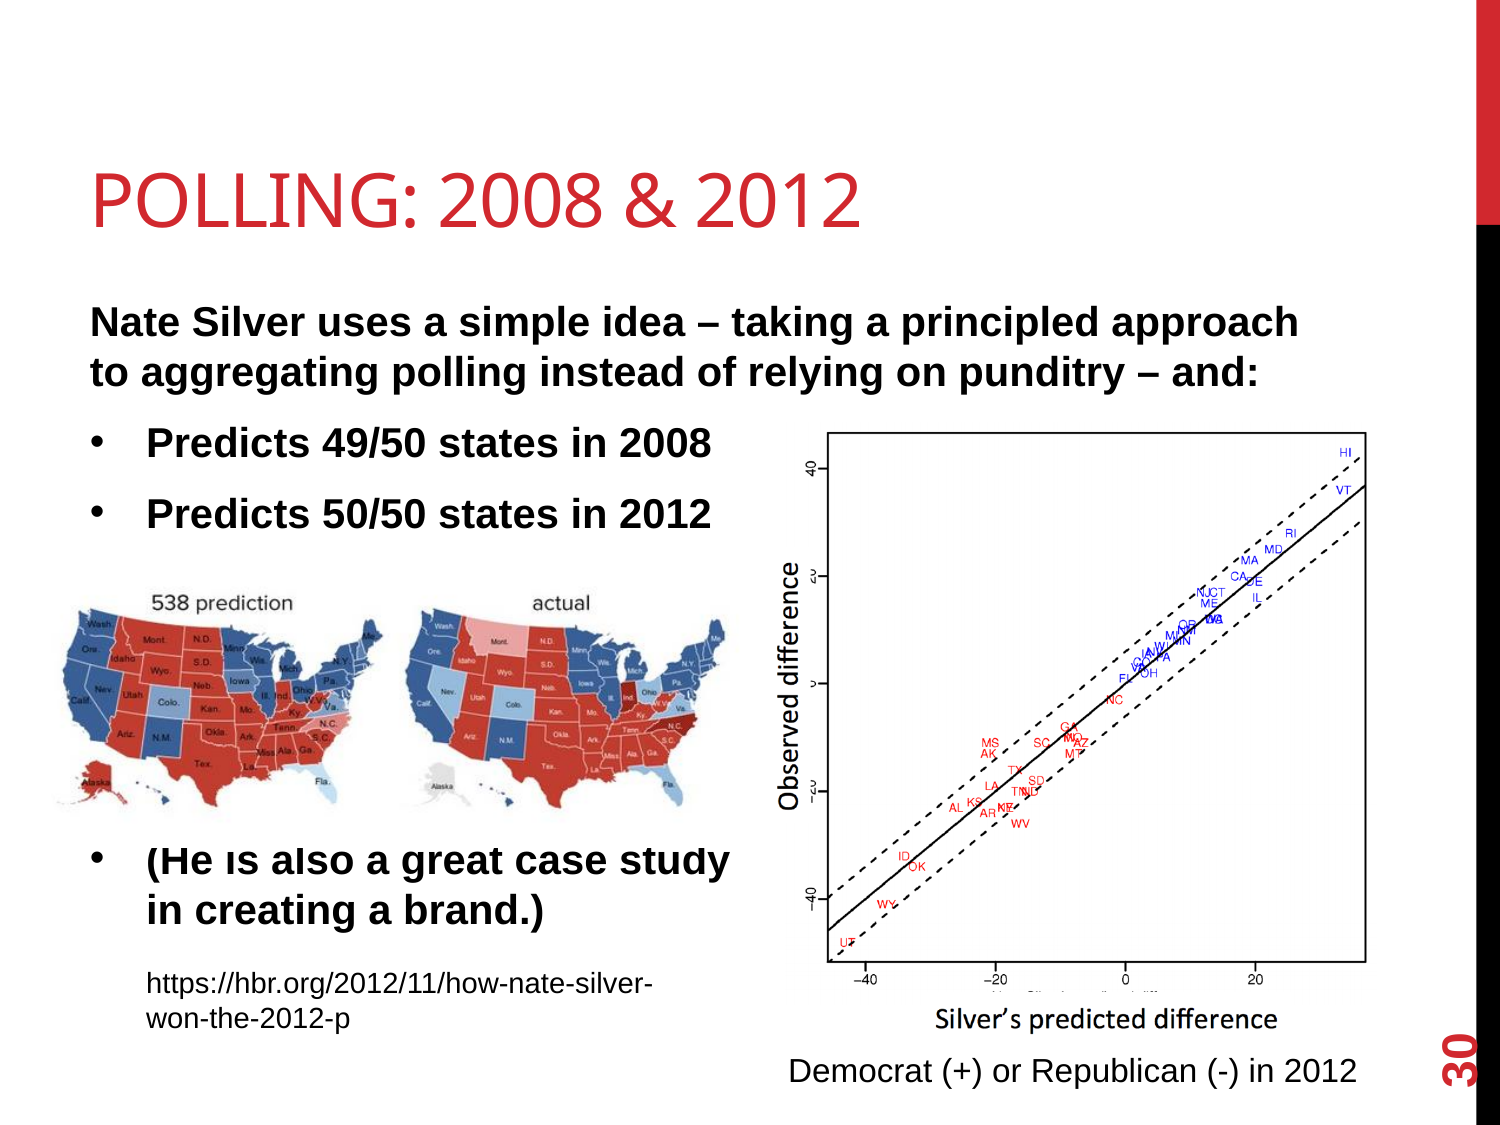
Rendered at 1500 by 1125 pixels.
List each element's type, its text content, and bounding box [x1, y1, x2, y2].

text_box https://hbr.org/2012/11/how-nate-silver-won-the-2012-p [131, 957, 669, 1042]
text_box Polling: 2008 & 2012 [74, 25, 1025, 250]
picture [42, 576, 748, 848]
text_box Nate Silver uses a simple idea – taking a principled approach to aggregating polling instead of relying on punditry – and: Predicts 49/50 states in 2008 Predicts 50/50 states in 2012 (He is also a great case study in creating a brand.) [74, 287, 1325, 1005]
text_box <number> [1427, 887, 1488, 1104]
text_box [773, 422, 1377, 1098]
